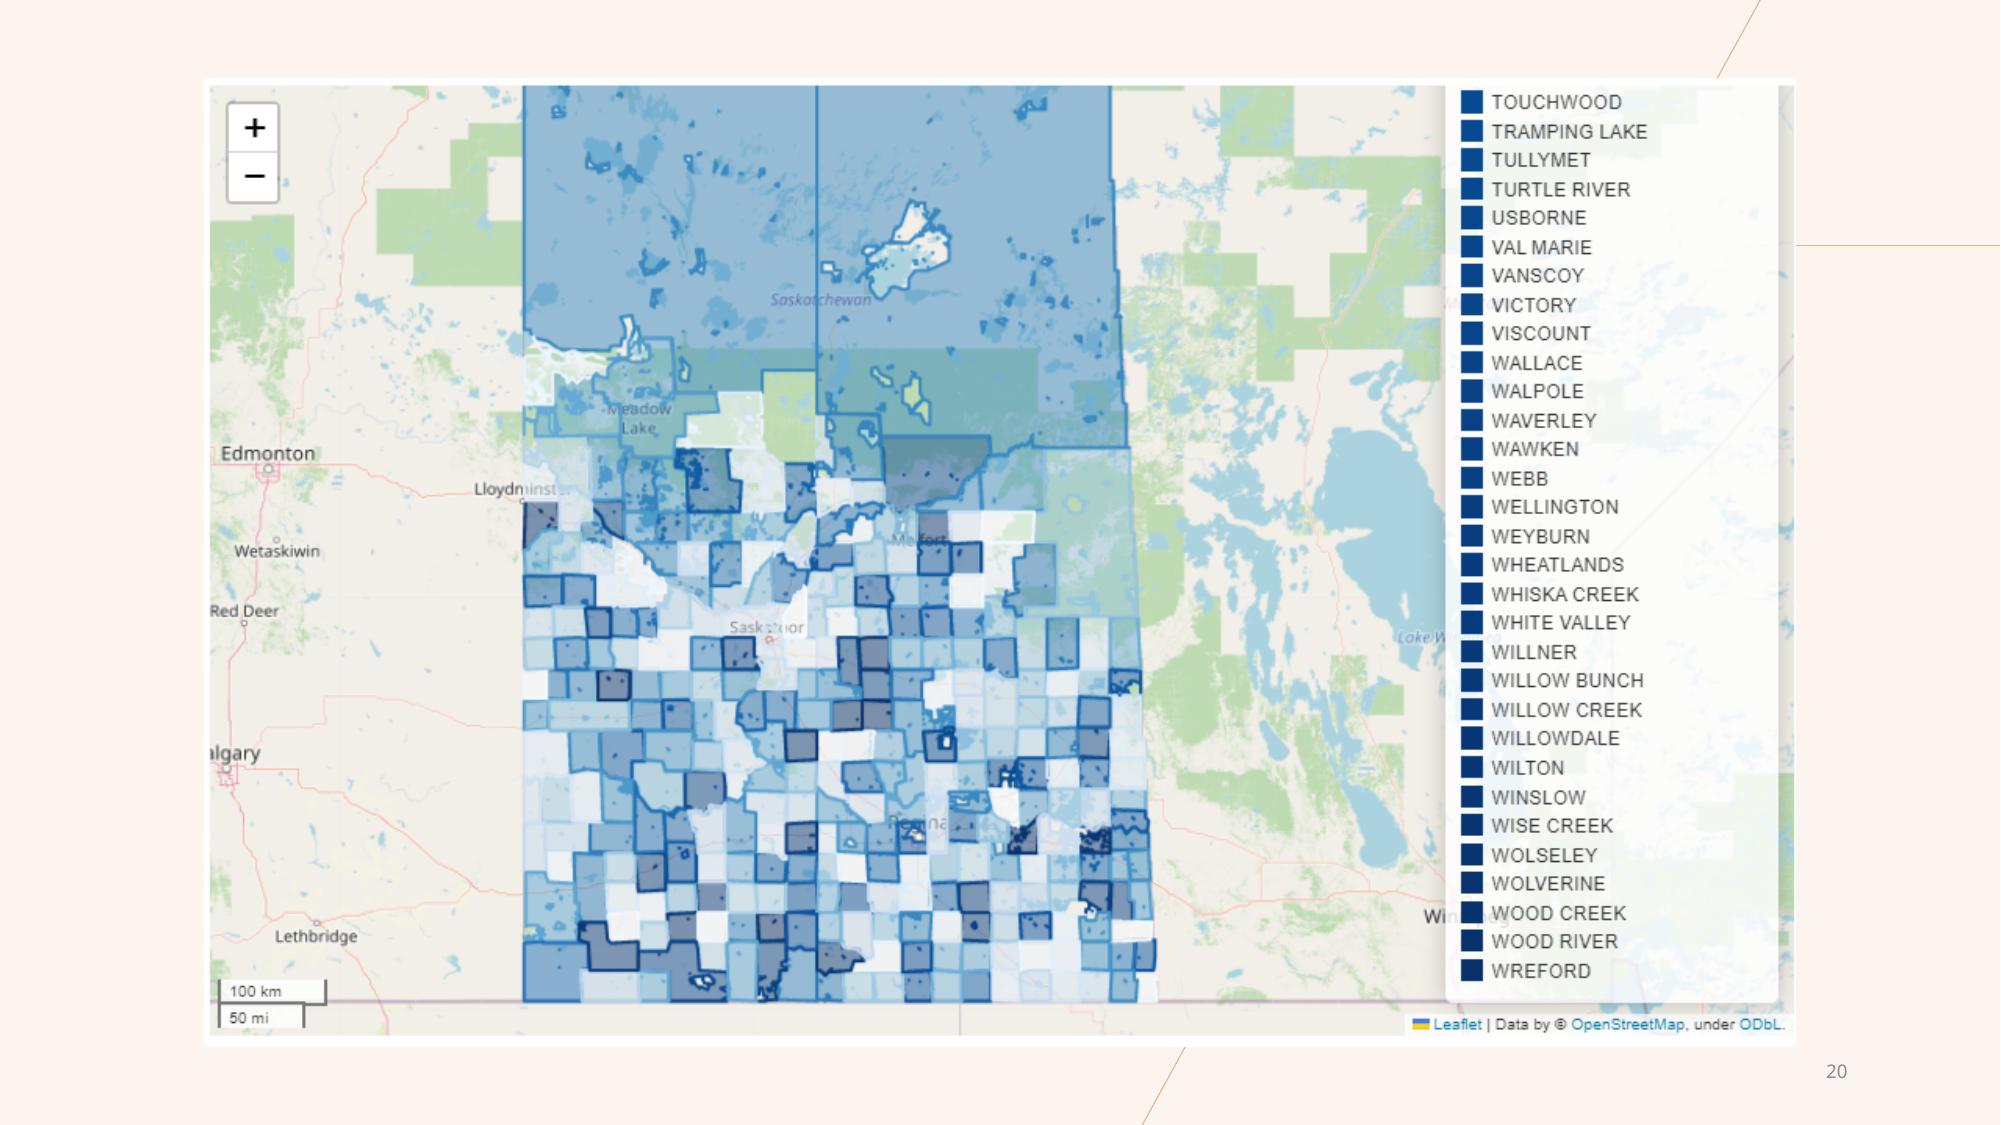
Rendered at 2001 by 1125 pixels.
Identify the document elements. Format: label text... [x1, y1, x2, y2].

slide_number 20 [1412, 1042, 1863, 1103]
picture [204, 78, 1796, 1047]
